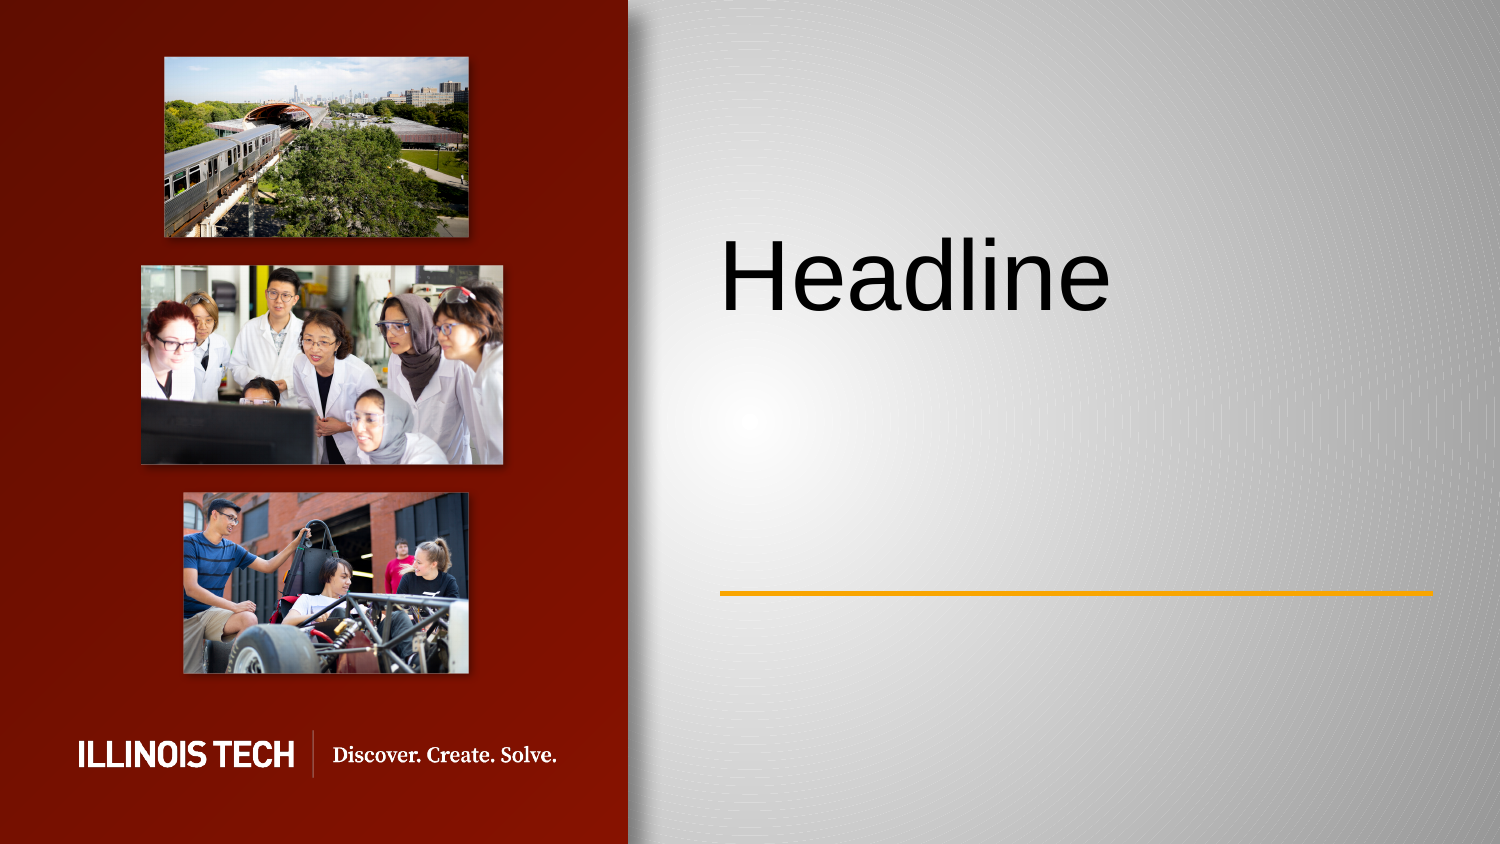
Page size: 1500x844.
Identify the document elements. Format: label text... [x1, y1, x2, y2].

picture [60, 716, 573, 789]
picture [87, 32, 558, 697]
text_box Headline [704, 221, 1331, 338]
